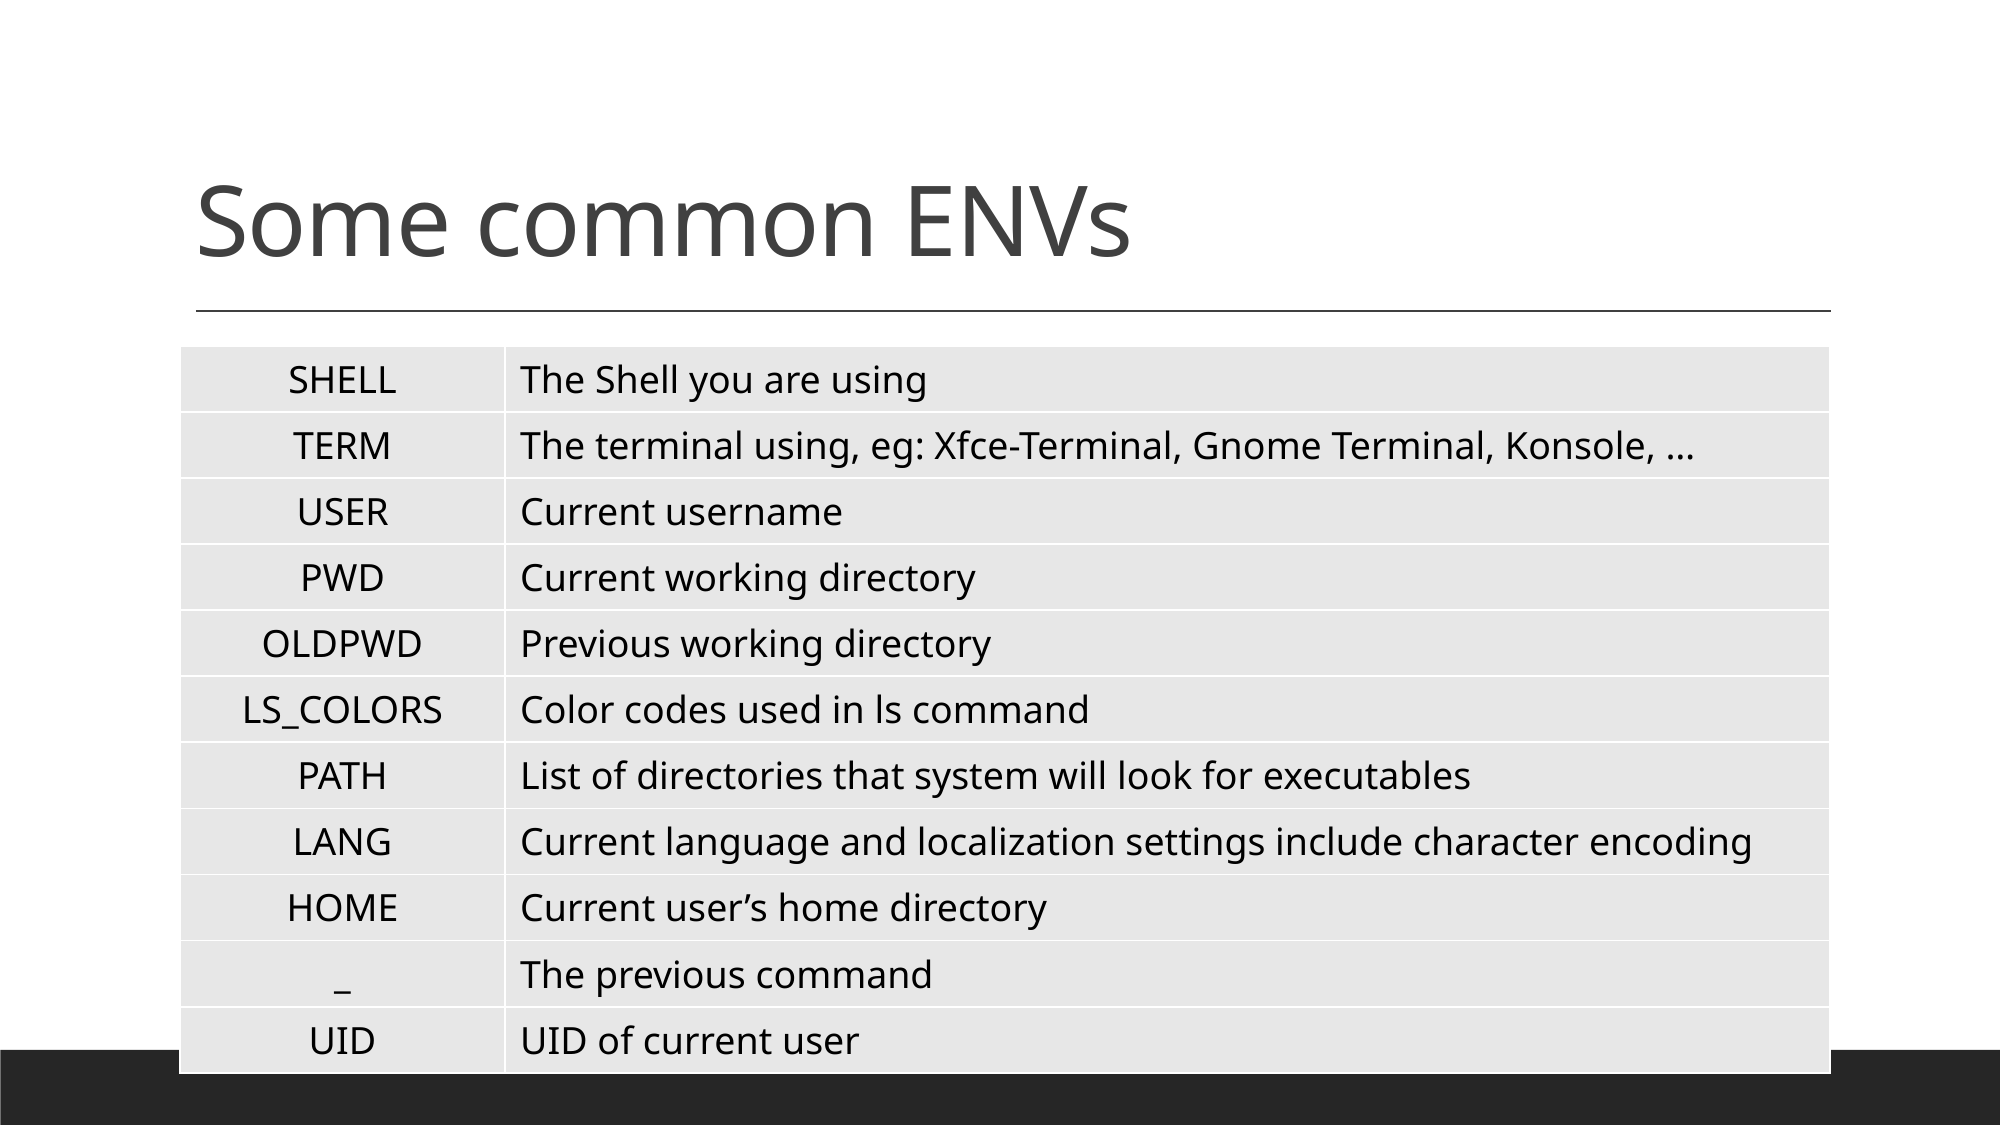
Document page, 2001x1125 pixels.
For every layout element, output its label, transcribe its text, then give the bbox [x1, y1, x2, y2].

table_cell Current user’s home directory [506, 875, 1829, 940]
table_cell Current language and localization settings include character encoding [506, 809, 1829, 874]
table_cell PWD [181, 545, 504, 609]
table_cell Current username [506, 479, 1829, 543]
table_cell LANG [181, 809, 504, 874]
table_cell The previous command [506, 941, 1829, 1006]
table_header SHELL [181, 347, 504, 411]
table_cell Color codes used in ls command [506, 677, 1829, 741]
table_cell Previous working directory [506, 611, 1829, 675]
table_cell _ [181, 941, 504, 1006]
table_cell PATH [181, 743, 504, 808]
table_cell The terminal using, eg: Xfce-Terminal, Gnome Terminal, Konsole, … [506, 413, 1829, 477]
table_cell OLDPWD [181, 611, 504, 675]
title Some common ENVs [180, 47, 1830, 285]
table_cell USER [181, 479, 504, 543]
table_cell HOME [181, 875, 504, 940]
table_cell UID of current user [506, 1008, 1829, 1072]
table_cell List of directories that system will look for executables [506, 743, 1829, 808]
table_cell LS_COLORS [181, 677, 504, 741]
table_cell TERM [181, 413, 504, 477]
table_cell Current working directory [506, 545, 1829, 609]
table_cell UID [181, 1008, 504, 1072]
table_header The Shell you are using [506, 347, 1829, 411]
